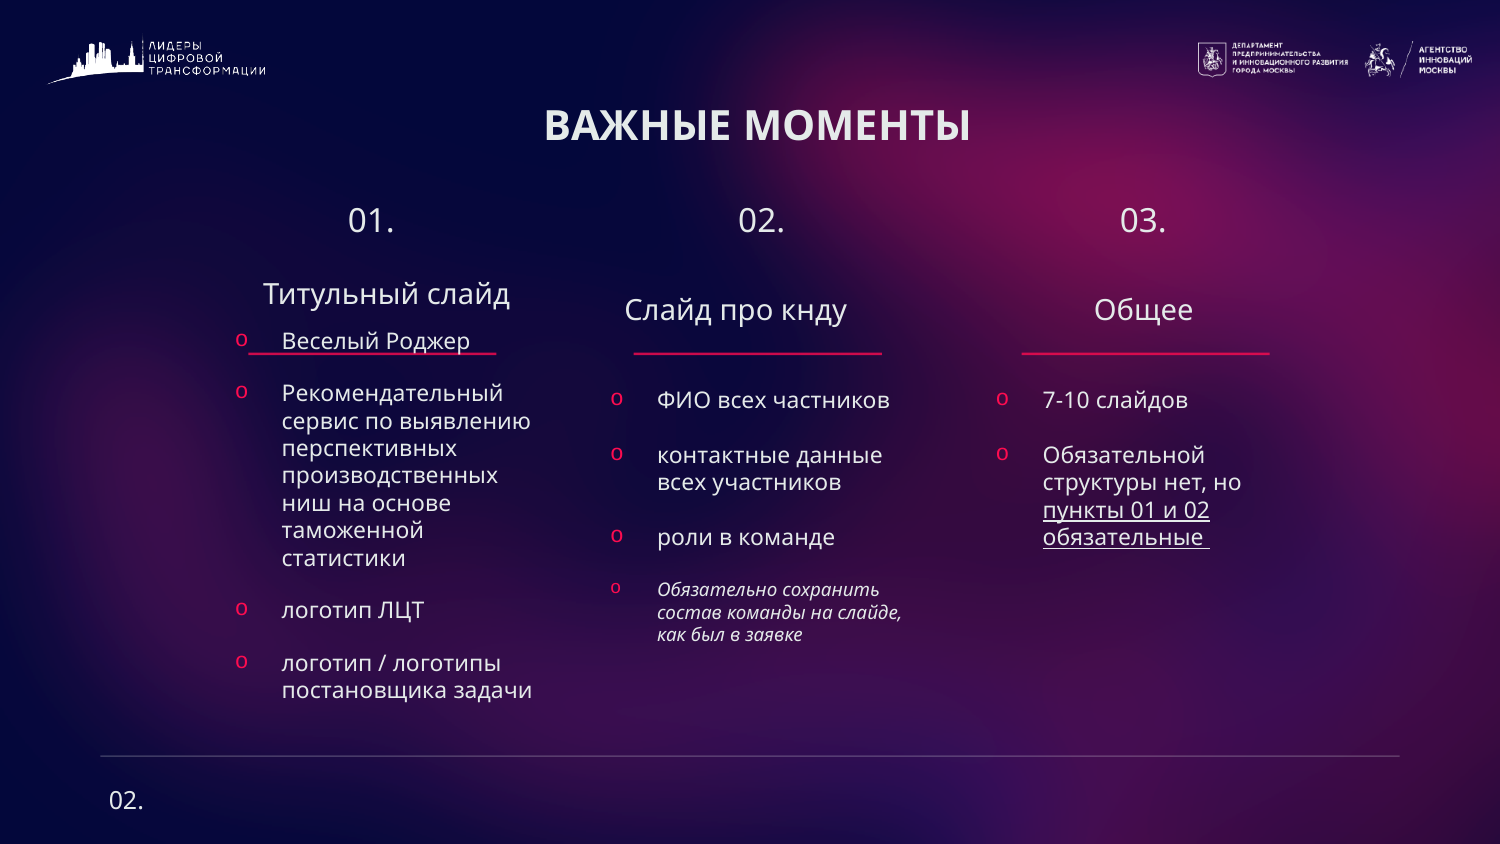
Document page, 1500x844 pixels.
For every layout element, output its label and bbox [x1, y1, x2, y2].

text_box [44, 32, 266, 85]
picture [0, 0, 1500, 844]
